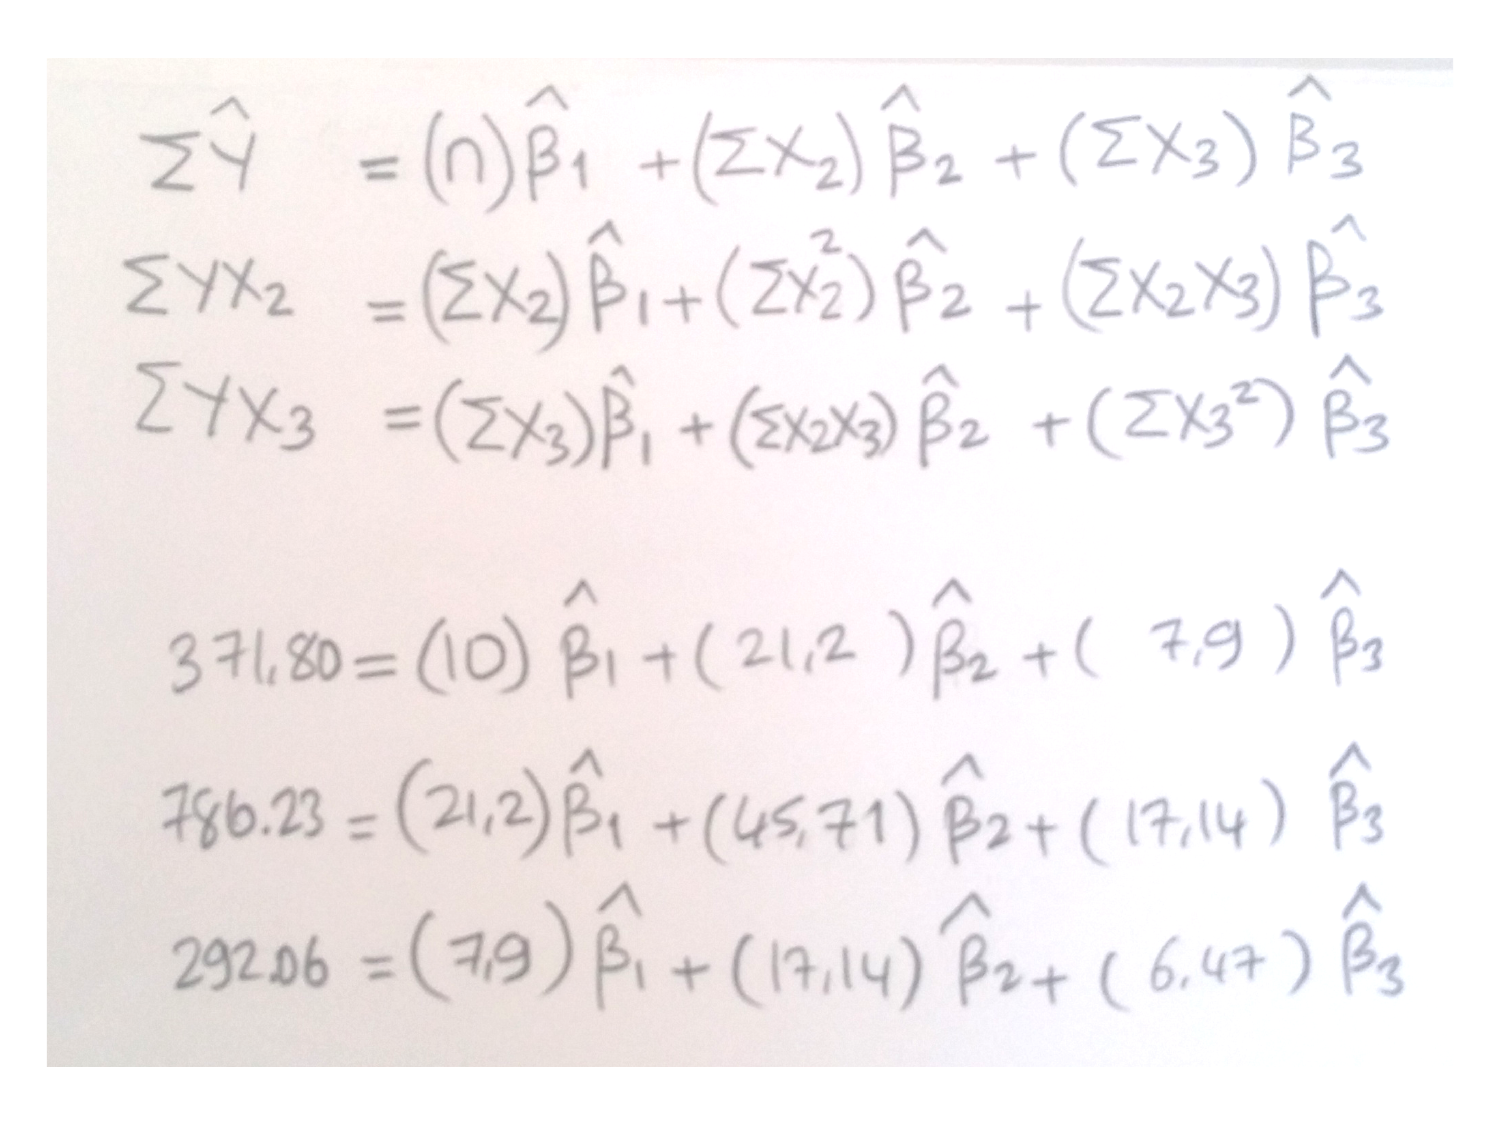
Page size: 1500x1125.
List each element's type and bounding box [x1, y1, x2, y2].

picture [46, 58, 1454, 1067]
